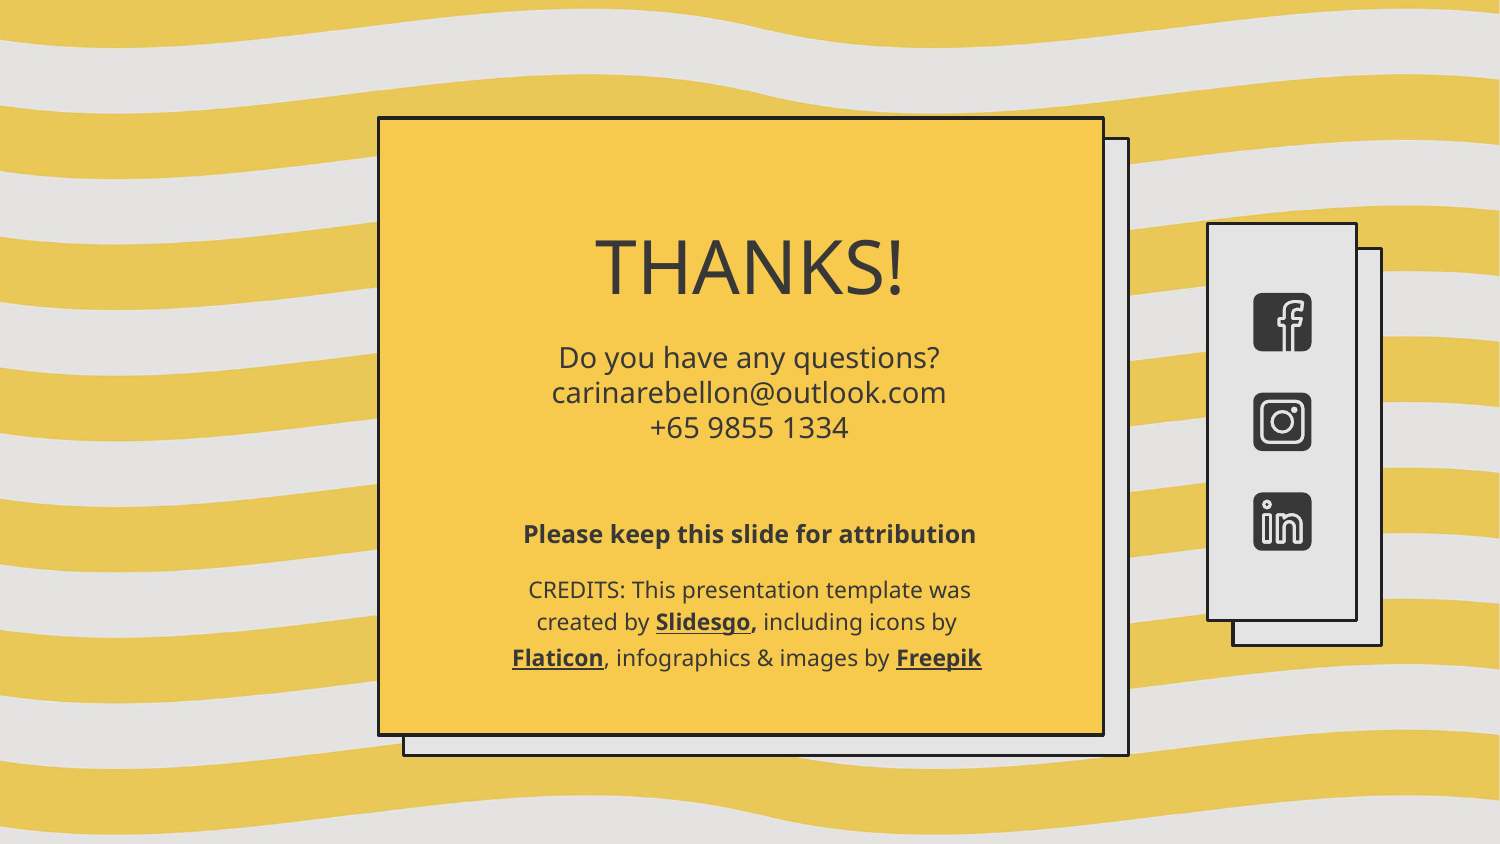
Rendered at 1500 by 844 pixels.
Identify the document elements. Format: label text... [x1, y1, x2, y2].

picture [0, 0, 1500, 844]
text_box [1207, 223, 1357, 621]
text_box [1253, 492, 1312, 551]
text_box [1253, 392, 1312, 452]
text_box [1232, 248, 1382, 646]
subtitle Do you have any questions? carinarebellon@outlook.com +65 9855 1334 [433, 324, 1066, 501]
text_box Please keep this slide for attribution [434, 499, 1067, 545]
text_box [1253, 292, 1312, 352]
title THANKS! [434, 187, 1067, 325]
